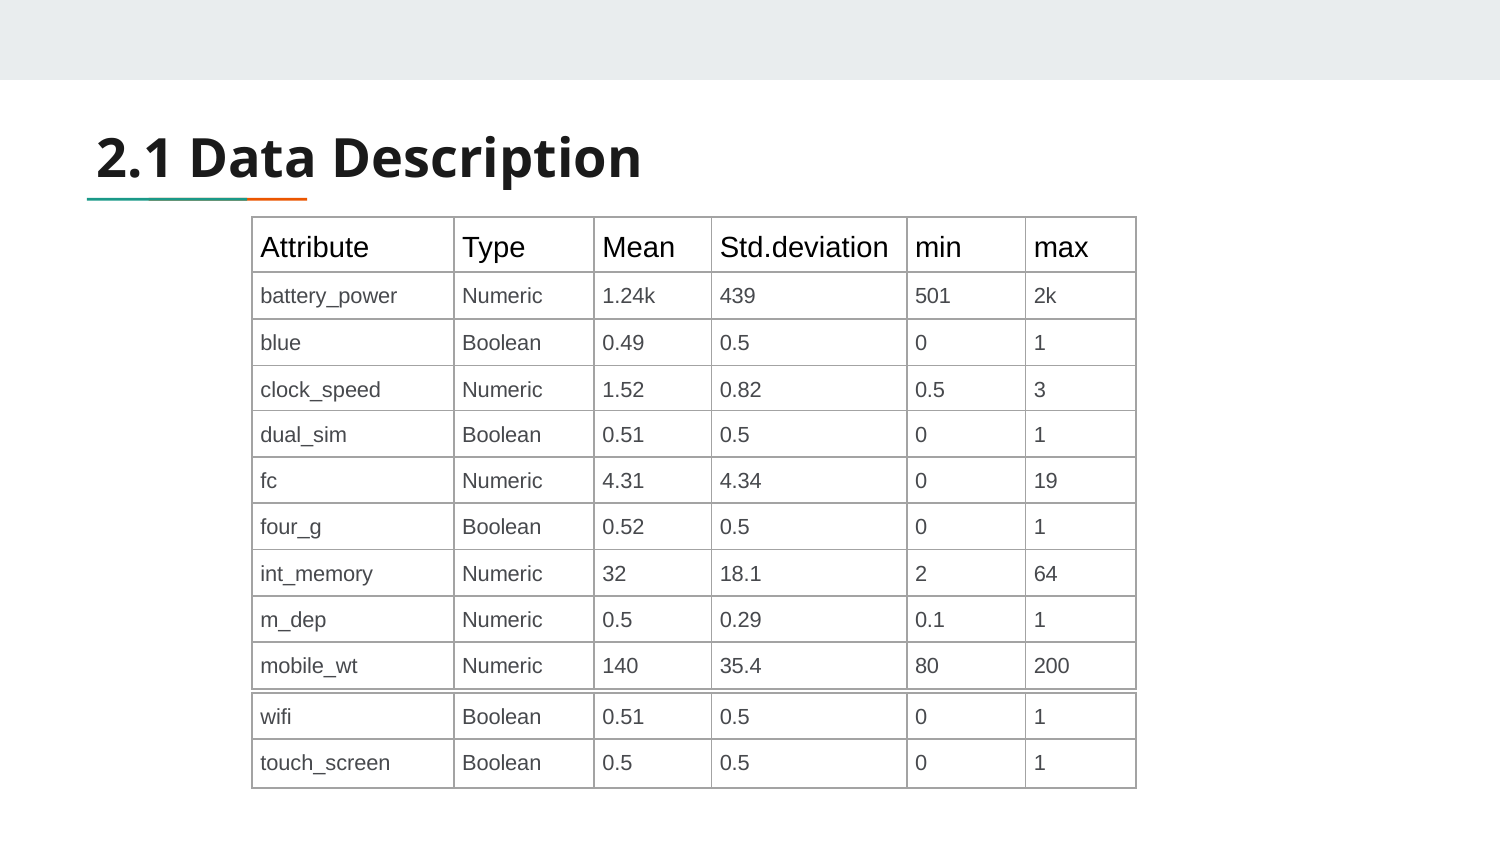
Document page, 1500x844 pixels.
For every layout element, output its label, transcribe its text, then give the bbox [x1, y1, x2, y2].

table_cell 19 [1026, 458, 1135, 502]
table_header touch_screen [253, 740, 453, 787]
table_cell 3 [1026, 366, 1135, 410]
table_header wifi [253, 694, 453, 738]
table_cell Numeric [455, 643, 593, 688]
table_cell dual_sim [253, 411, 453, 456]
table_header Boolean [455, 740, 593, 787]
table_header 0 [908, 740, 1025, 787]
table_cell 501 [908, 273, 1025, 318]
table_header 0 [908, 694, 1025, 738]
table_header 0.5 [712, 694, 906, 738]
table_cell 140 [595, 643, 711, 688]
table_cell 32 [595, 550, 711, 595]
table_header Type [455, 218, 593, 271]
table_cell 0.5 [712, 411, 906, 456]
table_cell mobile_wt [253, 643, 453, 688]
table_header 1 [1026, 740, 1135, 787]
table_cell Numeric [455, 550, 593, 595]
table_cell 4.31 [595, 458, 711, 502]
table_cell battery_power [253, 273, 453, 318]
table_cell 1 [1026, 320, 1135, 365]
table_cell 1 [1026, 597, 1135, 641]
table_cell Numeric [455, 597, 593, 641]
table_cell 0 [908, 411, 1025, 456]
table_header Attribute [253, 218, 453, 271]
table_cell m_dep [253, 597, 453, 641]
title 2.1 Data Description [81, 108, 1344, 197]
table_cell 0.5 [595, 597, 711, 641]
table_cell 35.4 [712, 643, 906, 688]
table_cell 64 [1026, 550, 1135, 595]
table_cell 1 [1026, 411, 1135, 456]
table_cell 1 [1026, 504, 1135, 549]
table_header 1 [1026, 694, 1135, 738]
table_cell 0 [908, 458, 1025, 502]
table_cell Numeric [455, 273, 593, 318]
table_cell 0.5 [712, 504, 906, 549]
table_cell four_g [253, 504, 453, 549]
table_header 0.5 [595, 740, 711, 787]
table_cell 4.34 [712, 458, 906, 502]
table_header min [908, 218, 1025, 271]
table_cell 0.49 [595, 320, 711, 365]
table_header Boolean [455, 694, 593, 738]
table_cell 0.5 [908, 366, 1025, 410]
table_cell 18.1 [712, 550, 906, 595]
table_cell 2 [908, 550, 1025, 595]
table_header Mean [595, 218, 711, 271]
table_cell Numeric [455, 366, 593, 410]
table_cell int_memory [253, 550, 453, 595]
table_cell fc [253, 458, 453, 502]
table_cell 439 [712, 273, 906, 318]
table_header Std.deviation [712, 218, 906, 271]
table_cell 1.24k [595, 273, 711, 318]
table_header 0.5 [712, 740, 906, 787]
table_cell 0.82 [712, 366, 906, 410]
table_header max [1026, 218, 1135, 271]
table_cell 200 [1026, 643, 1135, 688]
table_cell Boolean [455, 411, 593, 456]
table_cell 80 [908, 643, 1025, 688]
table_cell blue [253, 320, 453, 365]
table_cell 2k [1026, 273, 1135, 318]
table_header 0.51 [595, 694, 711, 738]
table_cell 0 [908, 320, 1025, 365]
table_cell Boolean [455, 504, 593, 549]
table_cell 0.5 [712, 320, 906, 365]
table_cell 0.1 [908, 597, 1025, 641]
table_cell 0.29 [712, 597, 906, 641]
table_cell clock_speed [253, 366, 453, 410]
table_cell Numeric [455, 458, 593, 502]
table_cell 0.51 [595, 411, 711, 456]
table_cell 0.52 [595, 504, 711, 549]
table_cell Boolean [455, 320, 593, 365]
table_cell 0 [908, 504, 1025, 549]
table_cell 1.52 [595, 366, 711, 410]
